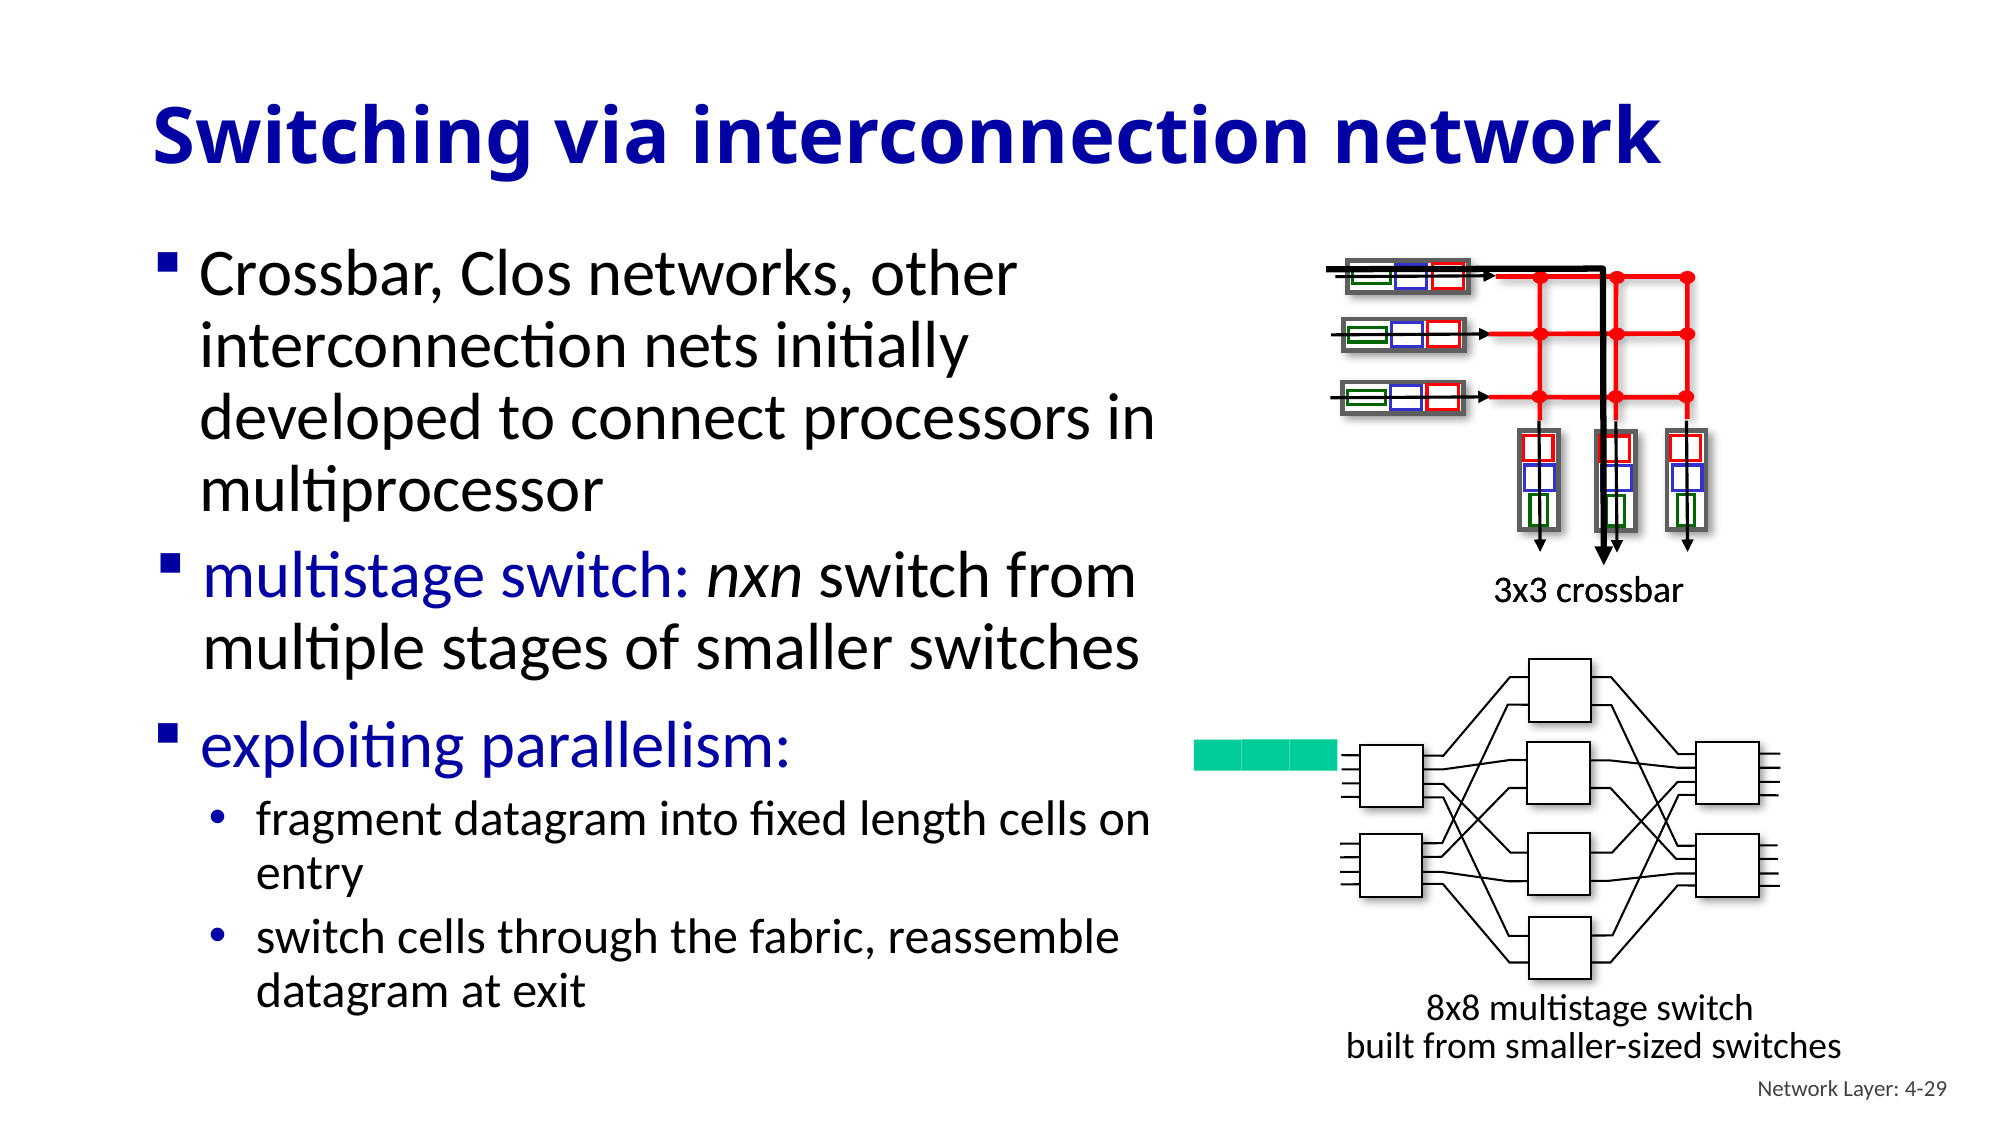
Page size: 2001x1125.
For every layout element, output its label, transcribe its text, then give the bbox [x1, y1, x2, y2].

text_box [1289, 739, 1328, 771]
text_box [1241, 739, 1289, 771]
list Crossbar, Clos networks, other interconnection nets initially developed to connect processors in multiprocessor [126, 230, 1190, 1068]
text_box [1328, 659, 1861, 1076]
slide_number Network Layer: 4-29 [1512, 1056, 1963, 1117]
text_box [1193, 739, 1241, 771]
title Switching via interconnection network [137, 65, 1863, 213]
text_box 3x3 crossbar [1478, 566, 1700, 618]
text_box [1325, 260, 1707, 566]
text_box exploiting parallelism: fragment datagram into fixed length cells on entry switch cells through the fabric, reassemble datagram at exit [127, 702, 1190, 1050]
text_box multistage switch: nxn switch from multiple stages of smaller switches [129, 531, 1192, 712]
